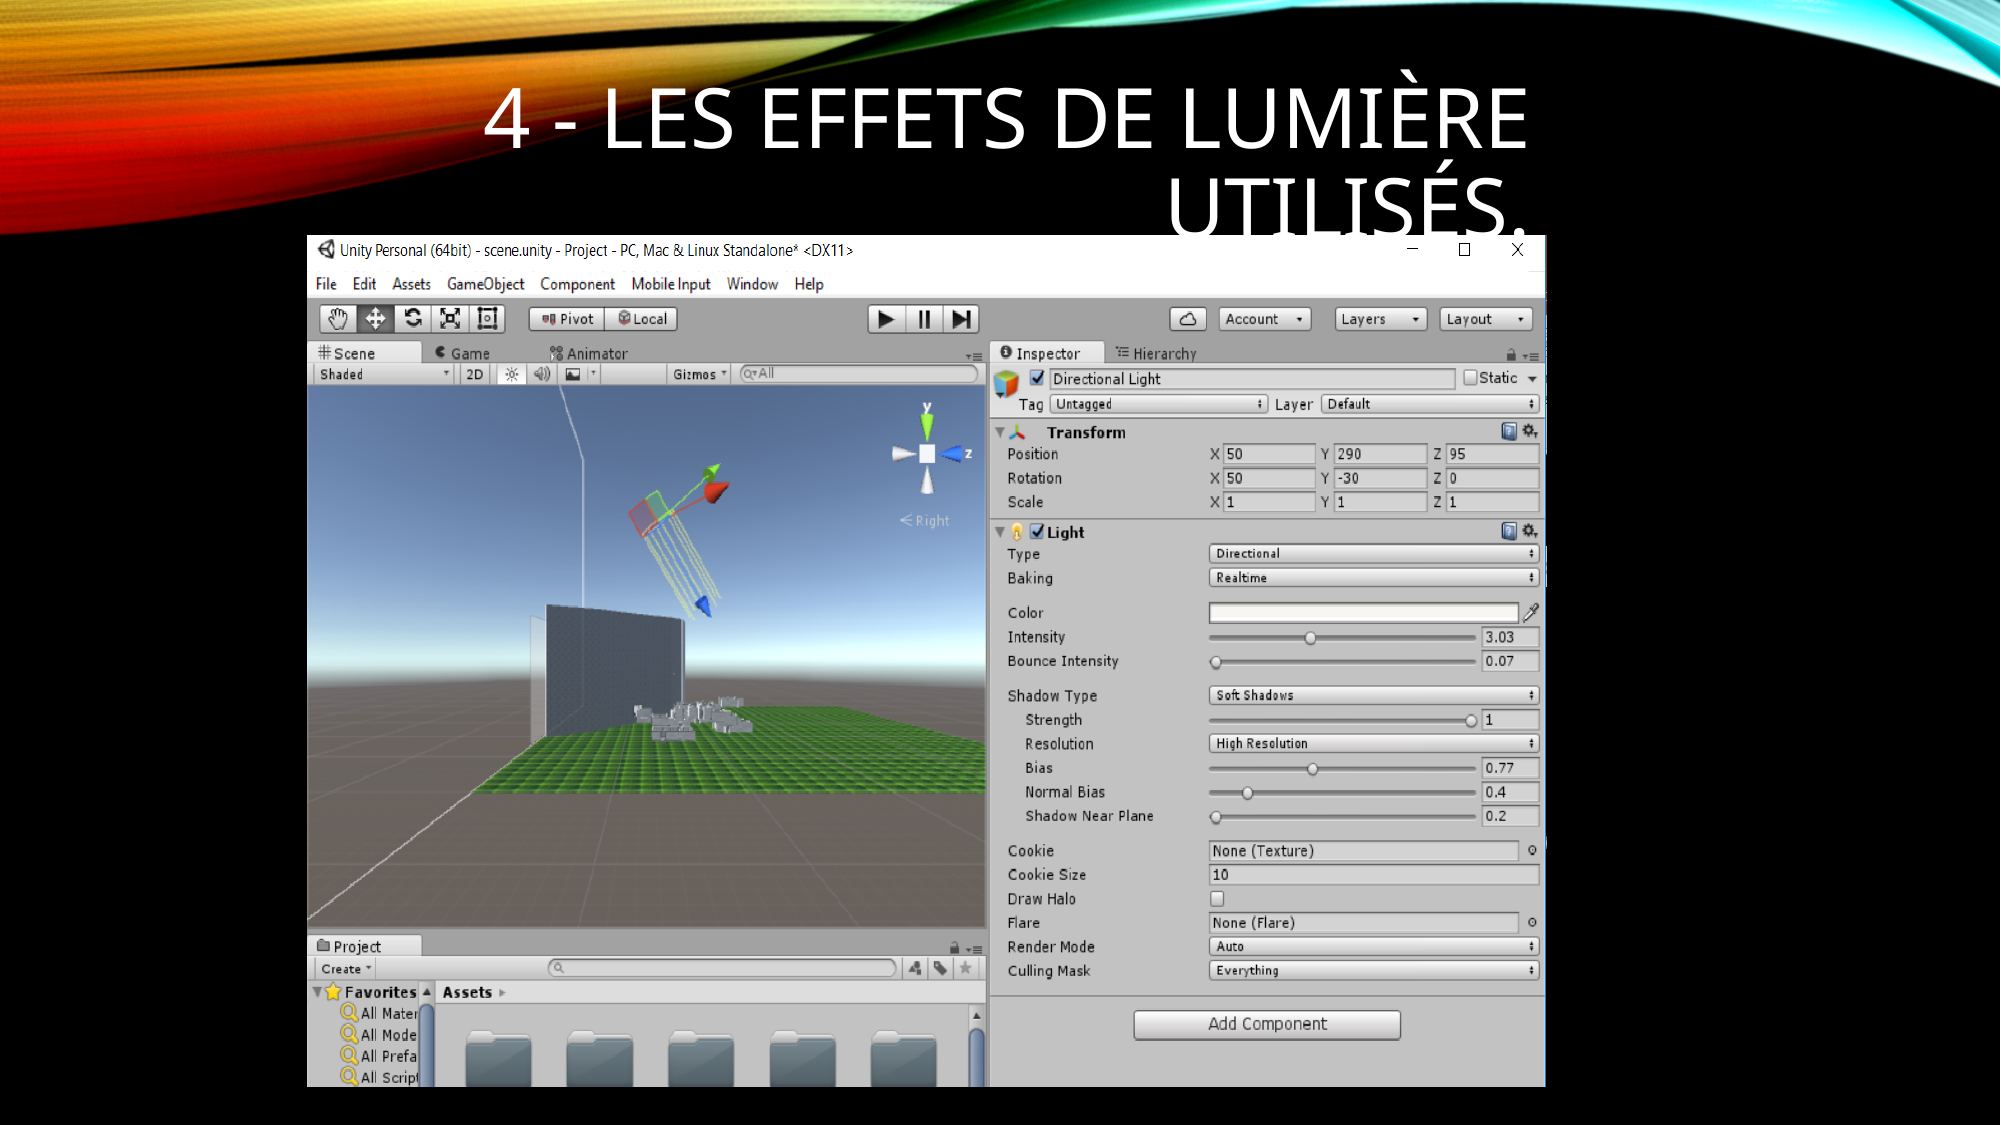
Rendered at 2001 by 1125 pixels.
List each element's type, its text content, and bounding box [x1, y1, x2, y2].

picture [0, 0, 2000, 1087]
title 4 - Les effets de lumière utilisés. [133, 110, 1547, 323]
